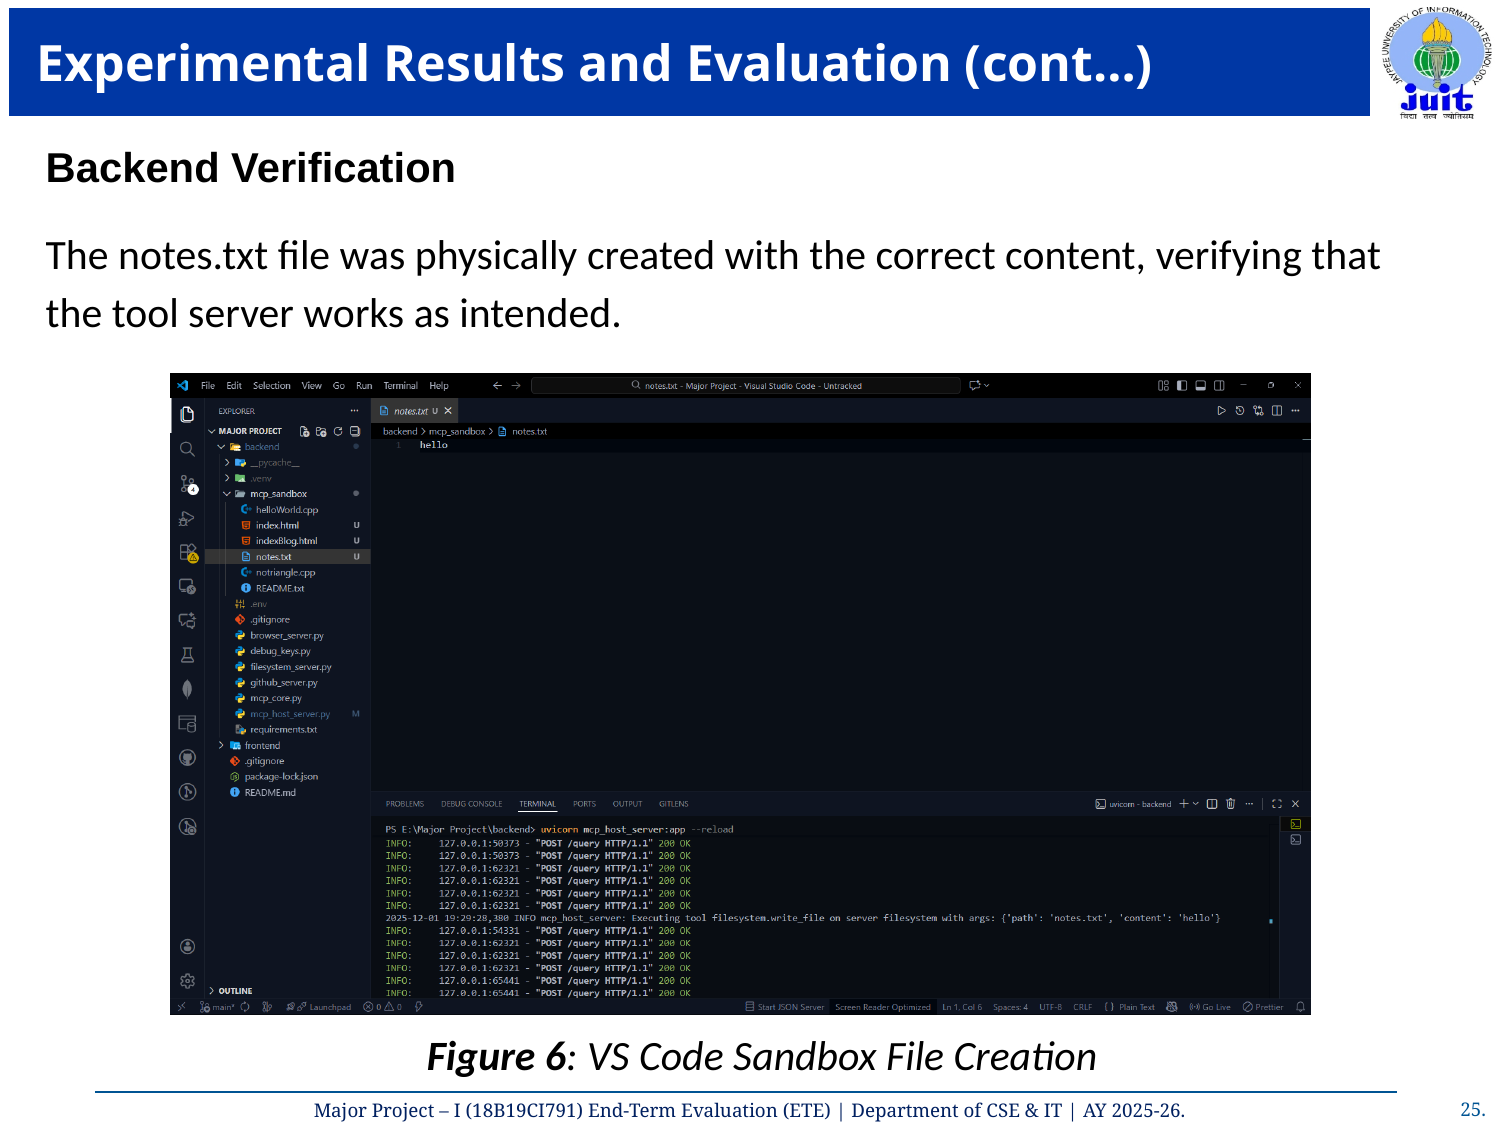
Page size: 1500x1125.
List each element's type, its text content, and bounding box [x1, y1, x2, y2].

picture [170, 373, 1311, 1015]
text_box Figure 6: VS Code Sandbox File Creation [165, 1014, 1360, 1092]
picture [1376, 7, 1500, 119]
title Experimental Results and Evaluation (cont…) [4, 2, 1376, 121]
text_box Backend Verification The notes.txt file was physically created with the correct content, verifying that the tool server works as intended. [30, 118, 1450, 579]
